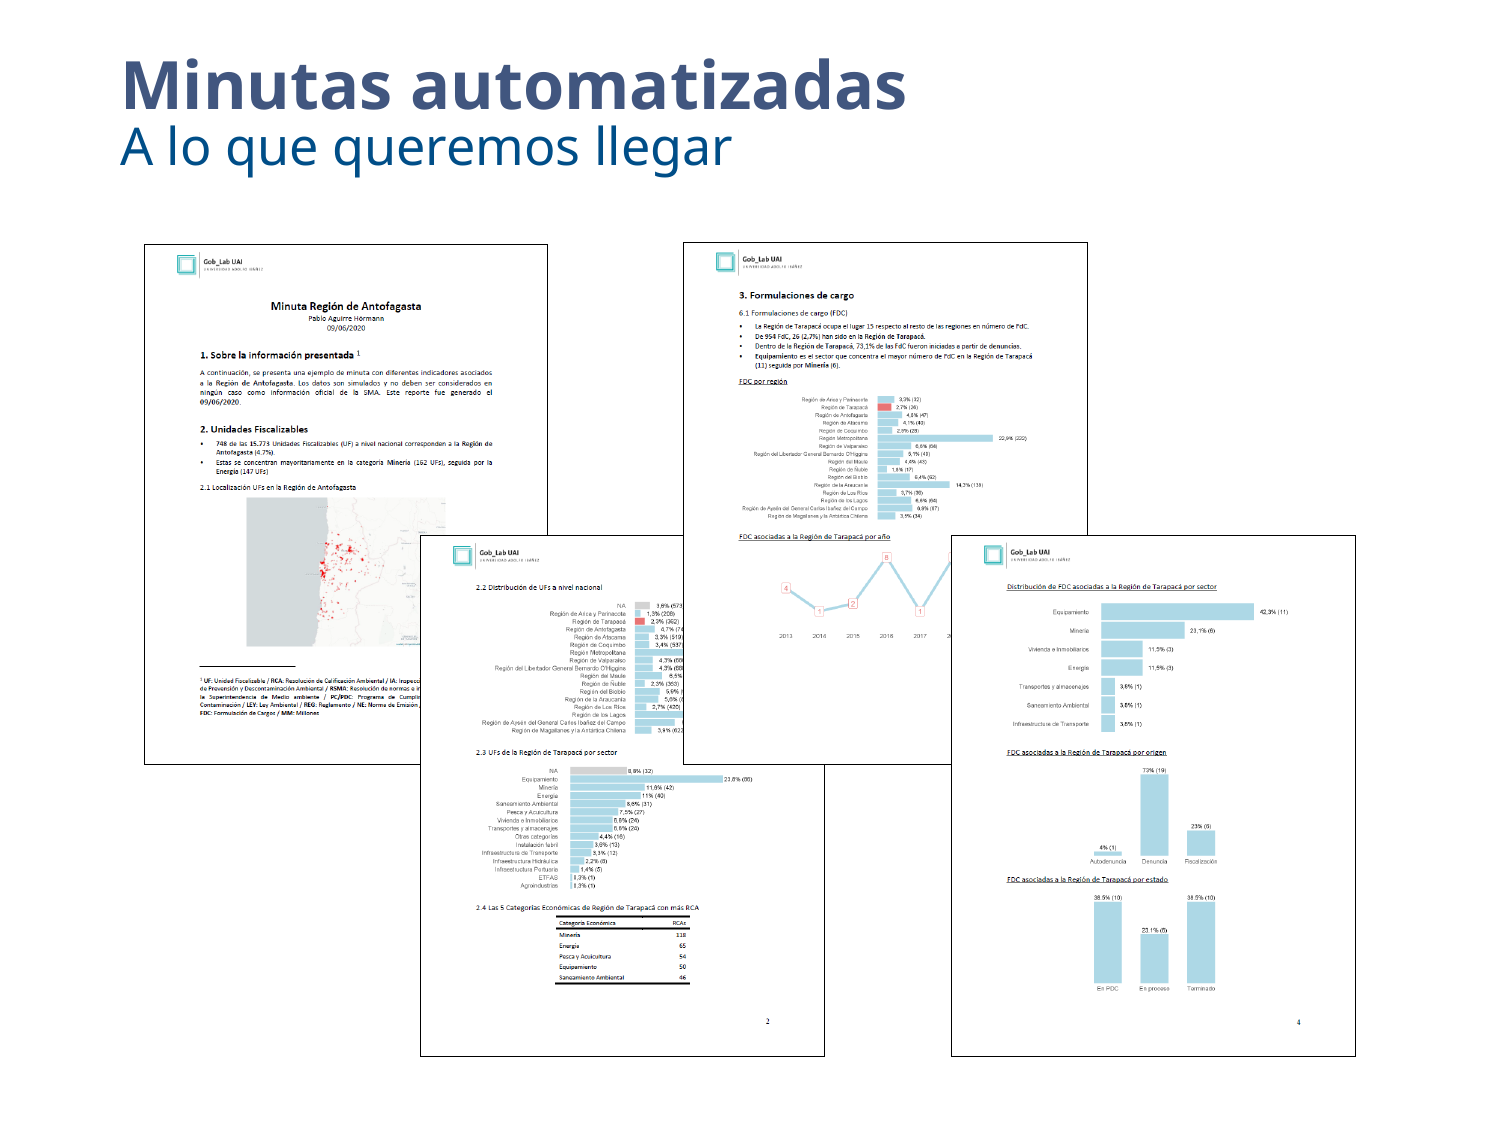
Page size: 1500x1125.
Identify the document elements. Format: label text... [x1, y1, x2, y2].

picture [144, 242, 1356, 1057]
title A lo que queremos llegar [105, 104, 1500, 193]
text_box Minutas automatizadas [105, 35, 1451, 104]
